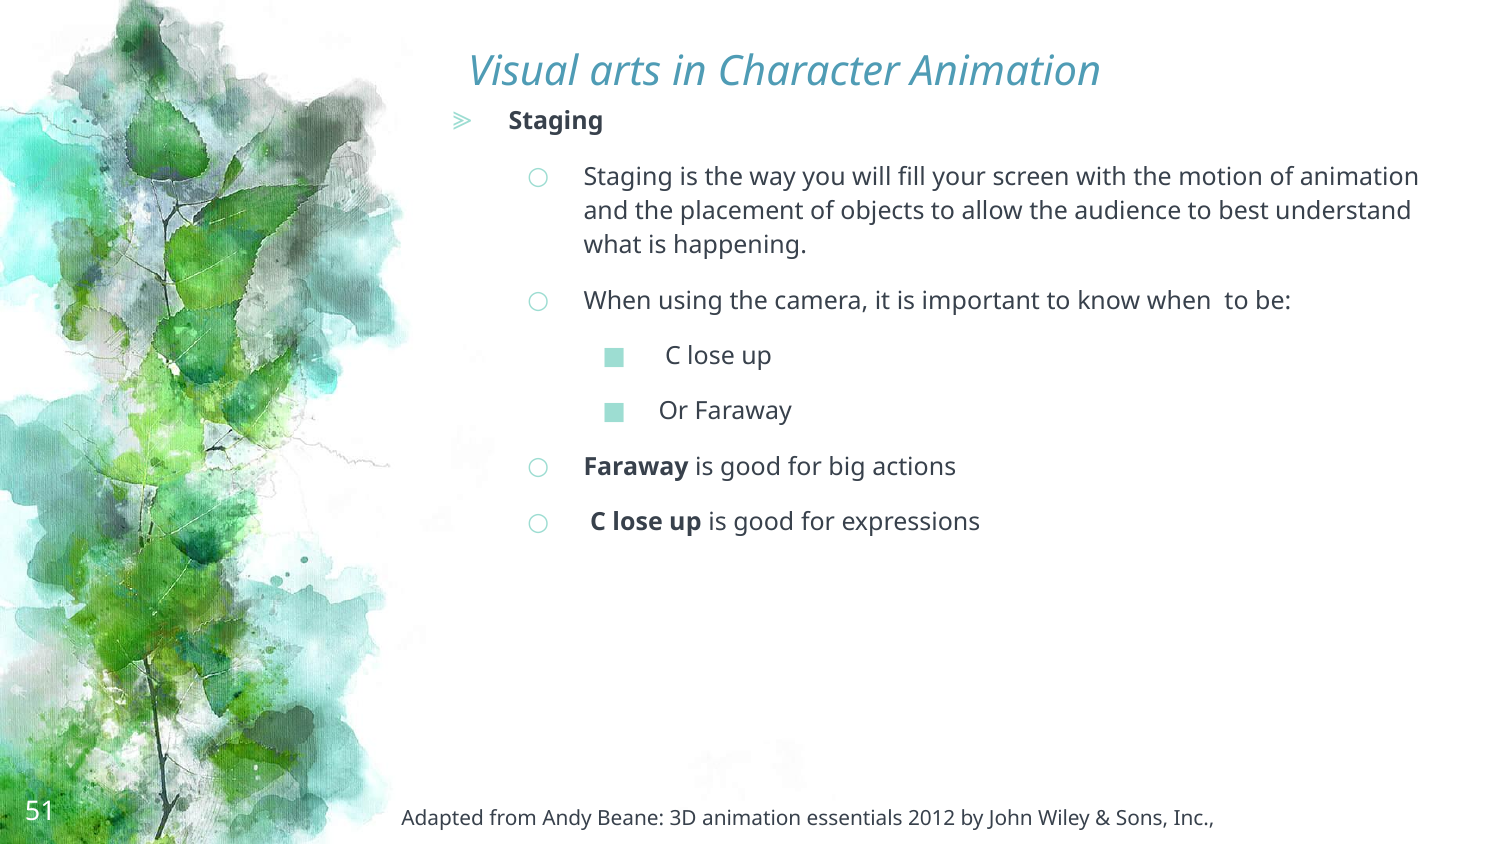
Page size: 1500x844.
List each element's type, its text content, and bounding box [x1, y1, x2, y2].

list Staging Staging is the way you will fill your screen with the motion of animation and the placement of objects to allow the audience to best understand what is happening. When using the camera, it is important to know when to be: C lose up Or Faraway Faraway is good for big actions C lose up is good for expressions [433, 100, 1442, 340]
slide_number 51 [24, 779, 115, 844]
text_box Adapted from Andy Beane: 3D animation essentials 2012 by John Wiley & Sons, Inc., [386, 796, 1278, 832]
title Visual arts in Character Animation [468, 33, 1425, 94]
picture [0, 0, 1500, 844]
